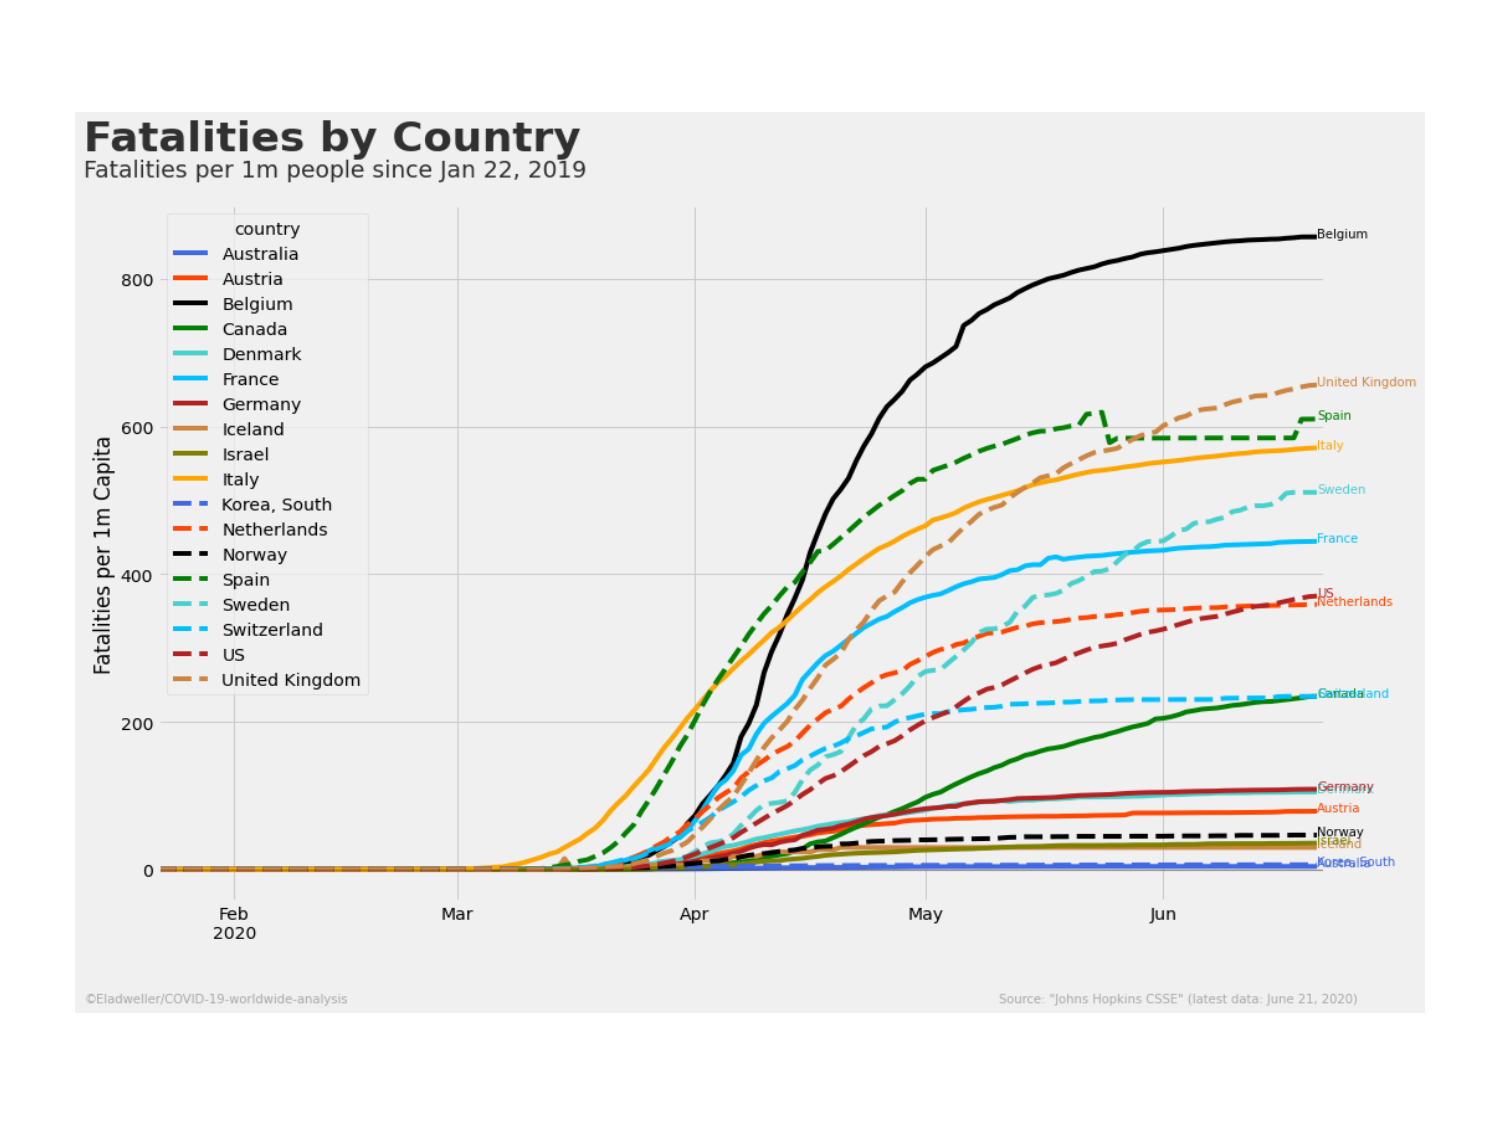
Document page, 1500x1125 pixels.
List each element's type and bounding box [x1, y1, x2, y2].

picture [74, 112, 1426, 1013]
